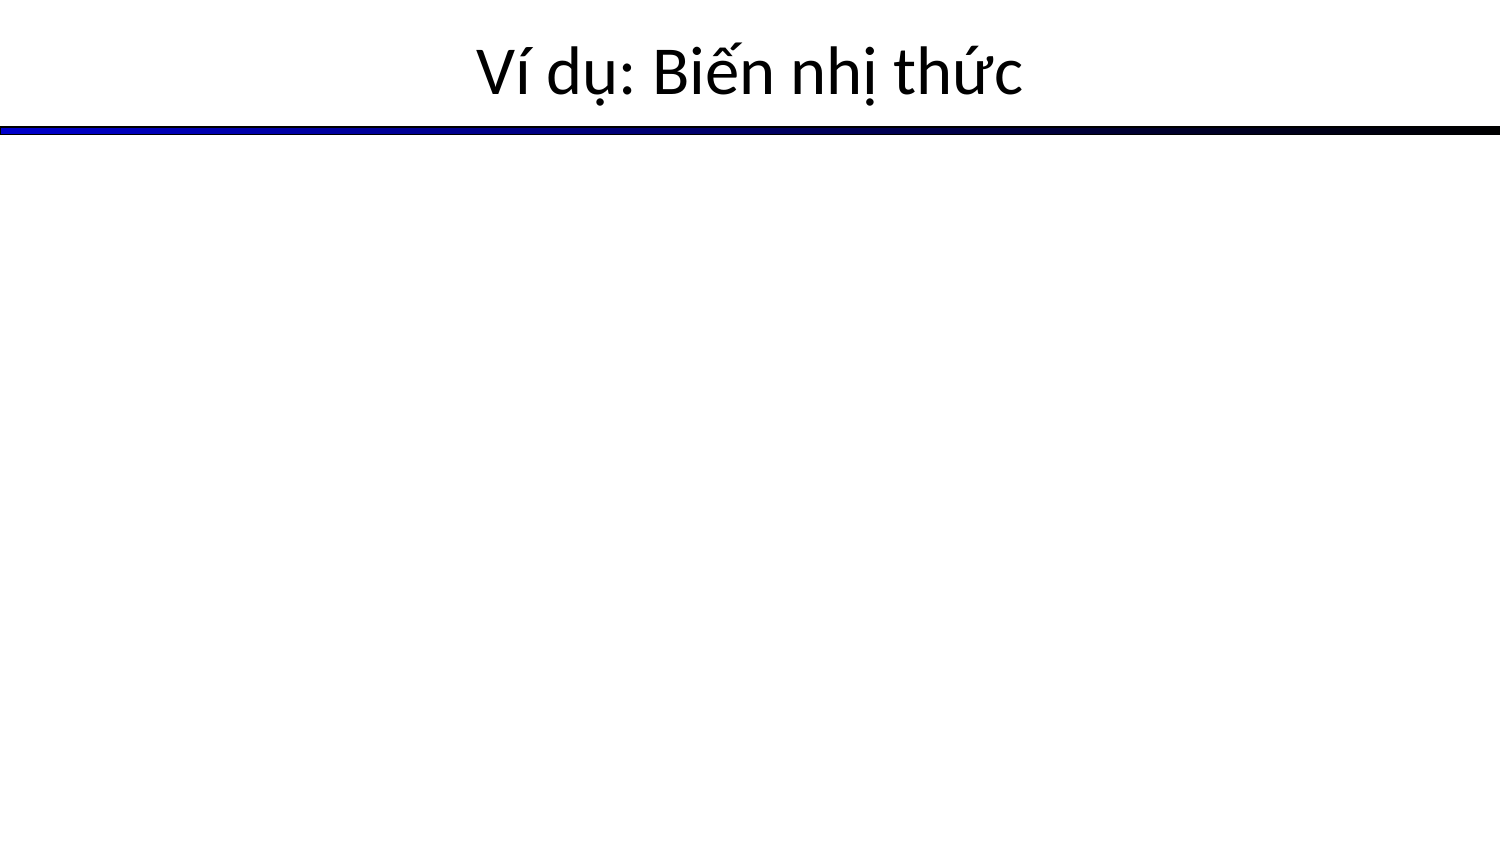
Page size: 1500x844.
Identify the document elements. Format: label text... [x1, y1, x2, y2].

title Ví dụ: Biến nhị thức [0, 0, 1500, 138]
